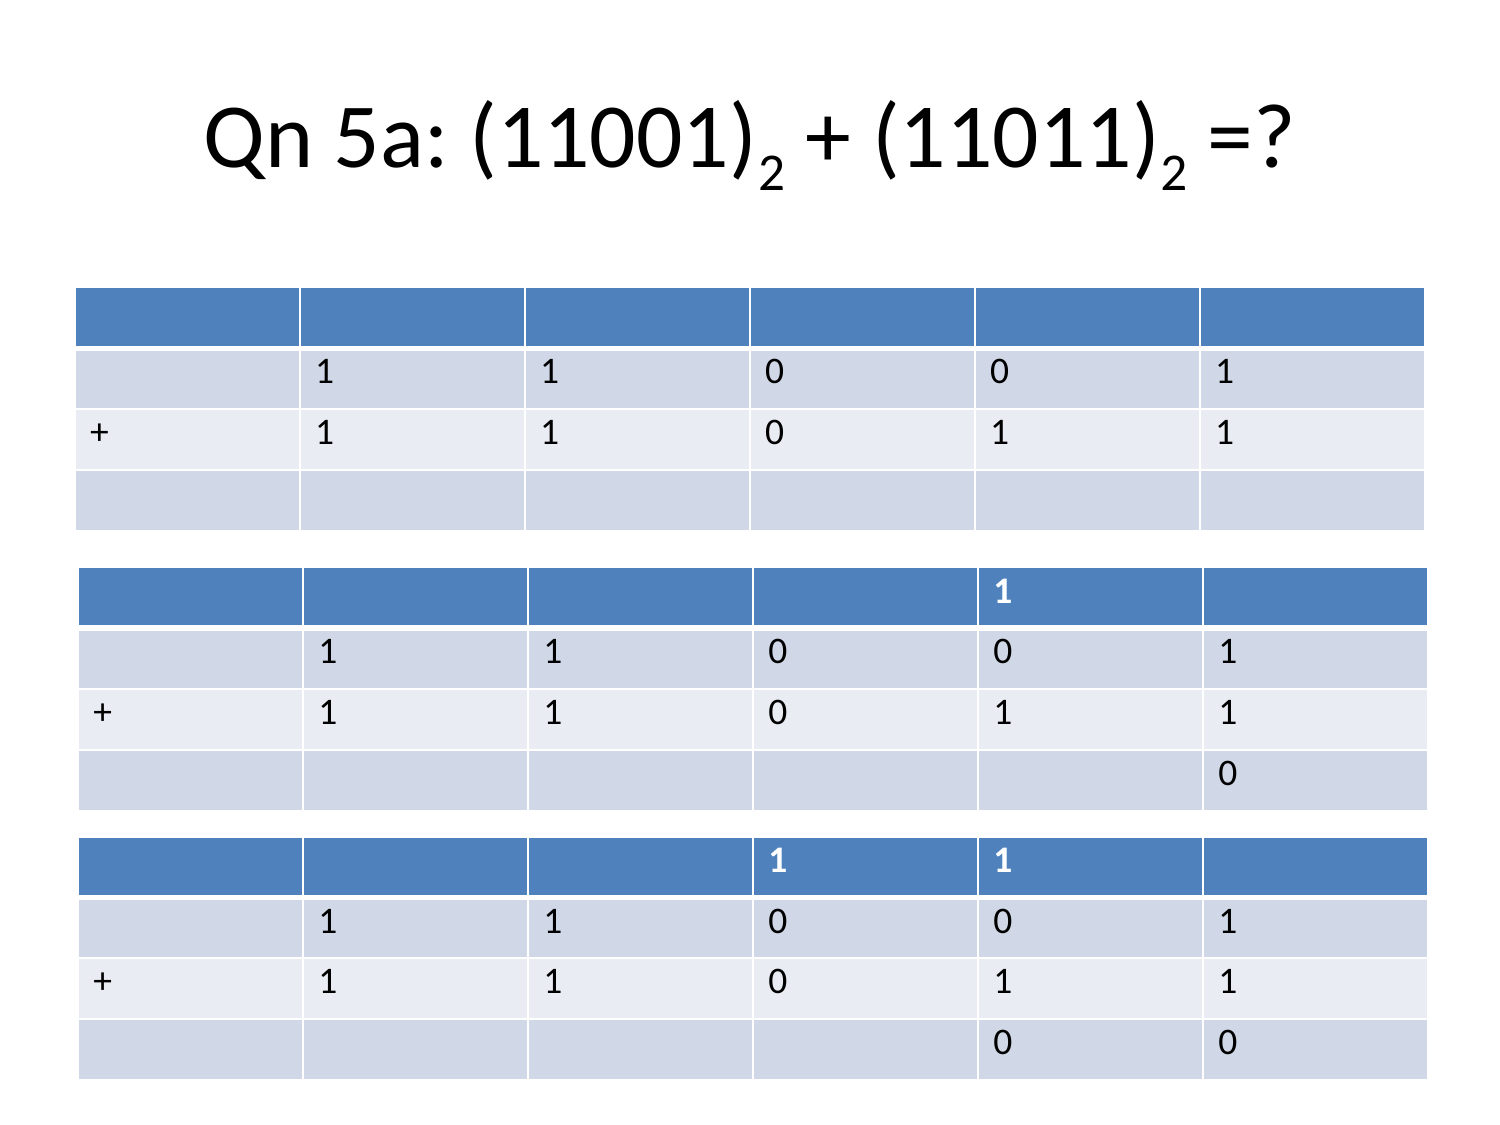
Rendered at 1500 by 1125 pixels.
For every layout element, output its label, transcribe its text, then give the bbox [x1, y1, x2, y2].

table_cell [979, 751, 1202, 810]
table_cell 0 [1204, 751, 1427, 810]
table_header [79, 838, 302, 895]
table_cell 1 [529, 959, 752, 1018]
table_cell 1 [1201, 351, 1424, 408]
table_cell 1 [1204, 690, 1427, 749]
table_header [1201, 288, 1424, 346]
table_header 1 [979, 568, 1202, 625]
table_cell 1 [979, 690, 1202, 749]
table_header [754, 568, 977, 625]
table_cell 1 [529, 690, 752, 749]
table_cell [751, 471, 974, 530]
table_cell [529, 1020, 752, 1079]
table_cell 1 [526, 410, 749, 469]
table_cell + [76, 410, 299, 469]
table_cell 1 [979, 959, 1202, 1018]
table_header [976, 288, 1199, 346]
table_cell [304, 751, 527, 810]
table_cell 1 [1204, 631, 1427, 688]
table_cell + [79, 959, 302, 1018]
table_cell [304, 1020, 527, 1079]
table_cell [79, 751, 302, 810]
table_cell 0 [979, 900, 1202, 957]
table_header [79, 568, 302, 625]
table_cell 1 [304, 959, 527, 1018]
table_cell 1 [1204, 900, 1427, 957]
title Qn 5a: (11001)2 + (11011)2 =? [75, 45, 1425, 233]
table_cell [79, 631, 302, 688]
table_cell 1 [526, 351, 749, 408]
table_cell 1 [301, 351, 524, 408]
table_cell 1 [1204, 959, 1427, 1018]
table_cell 1 [529, 631, 752, 688]
table_header [1204, 568, 1427, 625]
table_header 1 [979, 838, 1202, 895]
table_cell 0 [976, 351, 1199, 408]
table_cell [529, 751, 752, 810]
table_header [76, 288, 299, 346]
table_cell 1 [529, 900, 752, 957]
table_cell [754, 1020, 977, 1079]
table_header [529, 568, 752, 625]
table_cell [1201, 471, 1424, 530]
table_cell 0 [754, 959, 977, 1018]
table_cell 0 [979, 1020, 1202, 1079]
table_header [526, 288, 749, 346]
table_cell 1 [304, 900, 527, 957]
table_cell 0 [751, 410, 974, 469]
table_cell 1 [301, 410, 524, 469]
table_cell [79, 900, 302, 957]
table_header [304, 838, 527, 895]
table_header [529, 838, 752, 895]
table_cell 0 [754, 631, 977, 688]
table_cell [976, 471, 1199, 530]
table_cell 0 [979, 631, 1202, 688]
table_cell 1 [304, 690, 527, 749]
table_cell [526, 471, 749, 530]
table_header [301, 288, 524, 346]
table_cell 0 [754, 900, 977, 957]
table_cell [76, 471, 299, 530]
table_header [751, 288, 974, 346]
table_header 1 [754, 838, 977, 895]
table_cell [301, 471, 524, 530]
table_cell 0 [754, 690, 977, 749]
table_cell 1 [304, 631, 527, 688]
table_cell [79, 1020, 302, 1079]
table_header [1204, 838, 1427, 895]
table_header [304, 568, 527, 625]
table_cell 1 [1201, 410, 1424, 469]
table_cell [76, 351, 299, 408]
table_cell + [79, 690, 302, 749]
table_cell [754, 751, 977, 810]
table_cell 0 [751, 351, 974, 408]
table_cell 0 [1204, 1020, 1427, 1079]
table_cell 1 [976, 410, 1199, 469]
